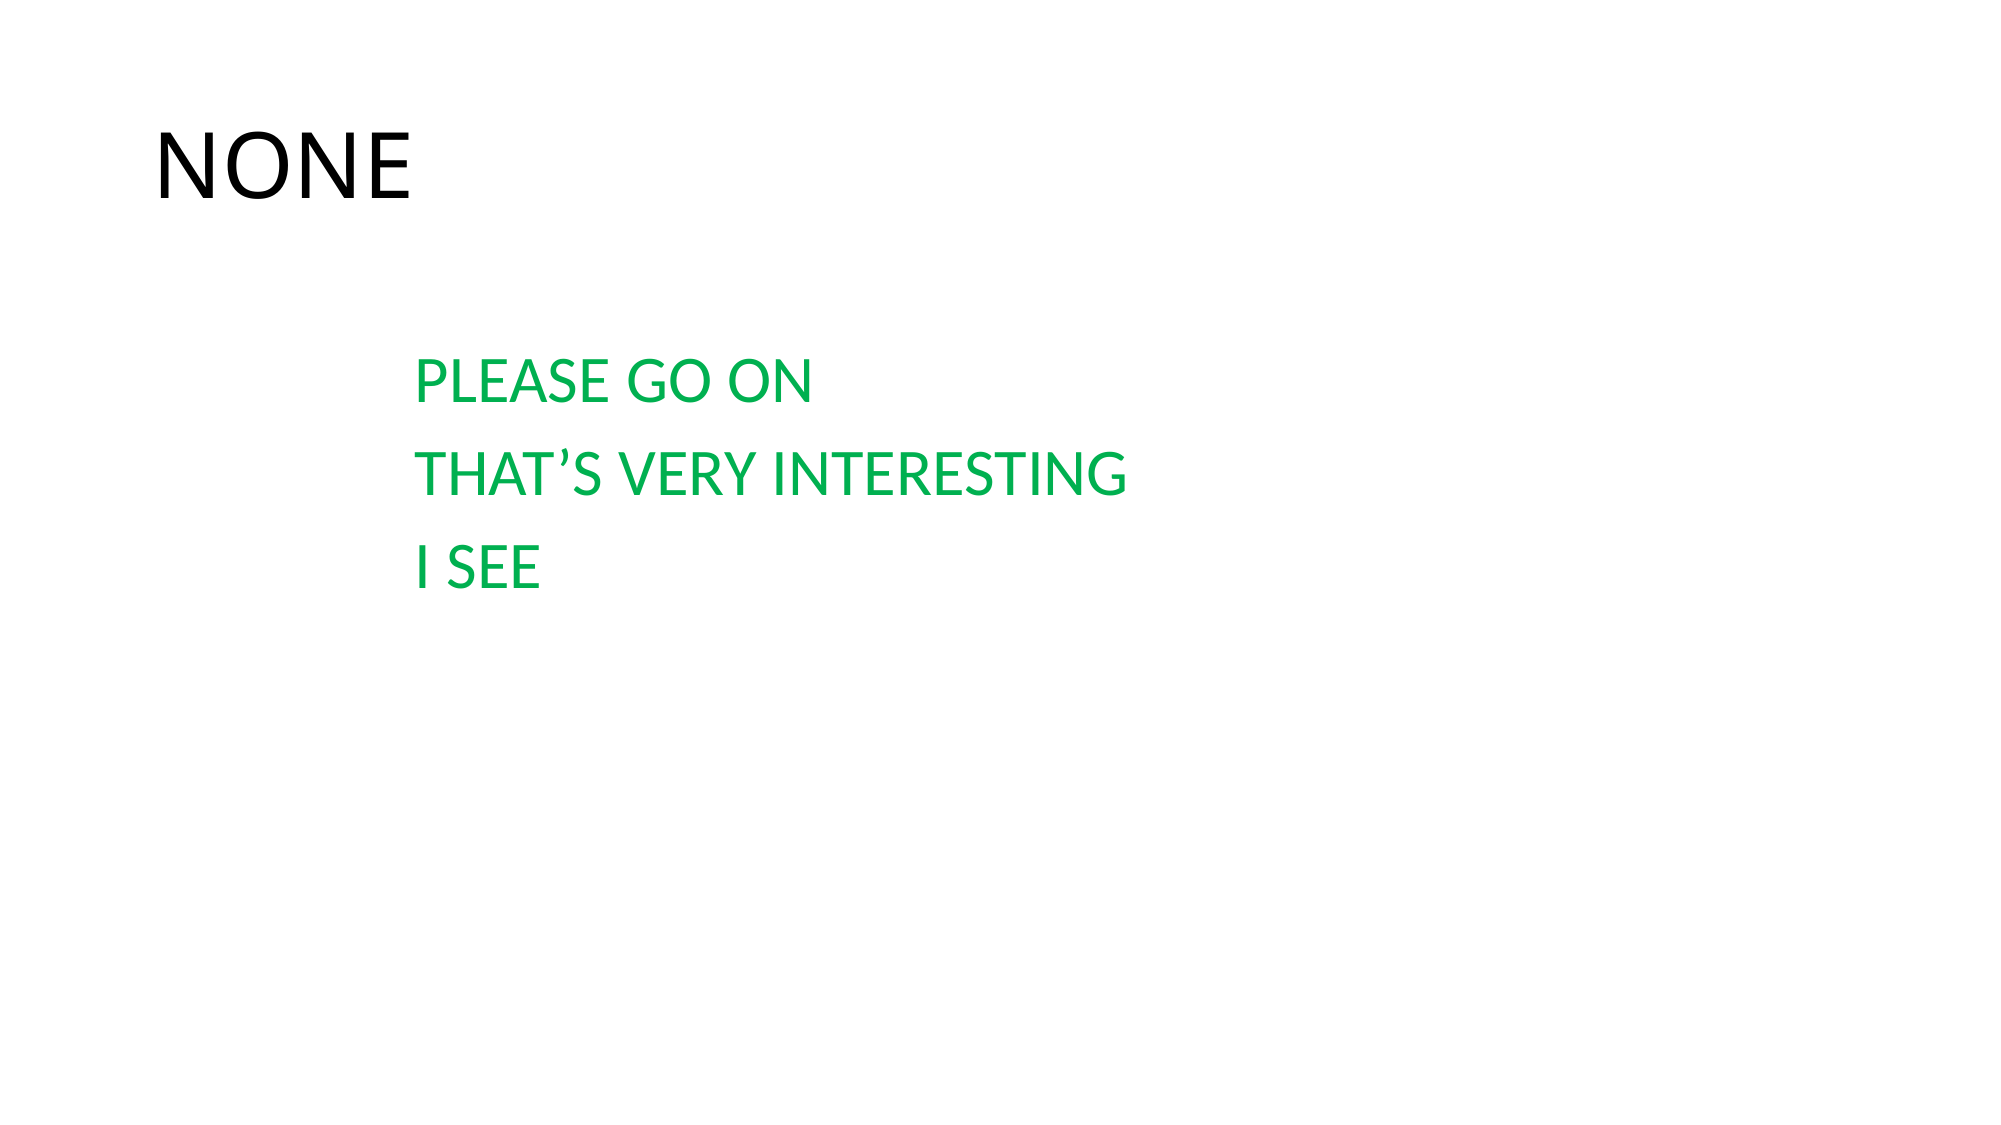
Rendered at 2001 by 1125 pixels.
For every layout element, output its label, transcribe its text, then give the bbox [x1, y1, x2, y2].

list PLEASE GO ON THAT’S VERY INTERESTING I SEE [399, 337, 1675, 988]
title NONE [137, 59, 1863, 278]
